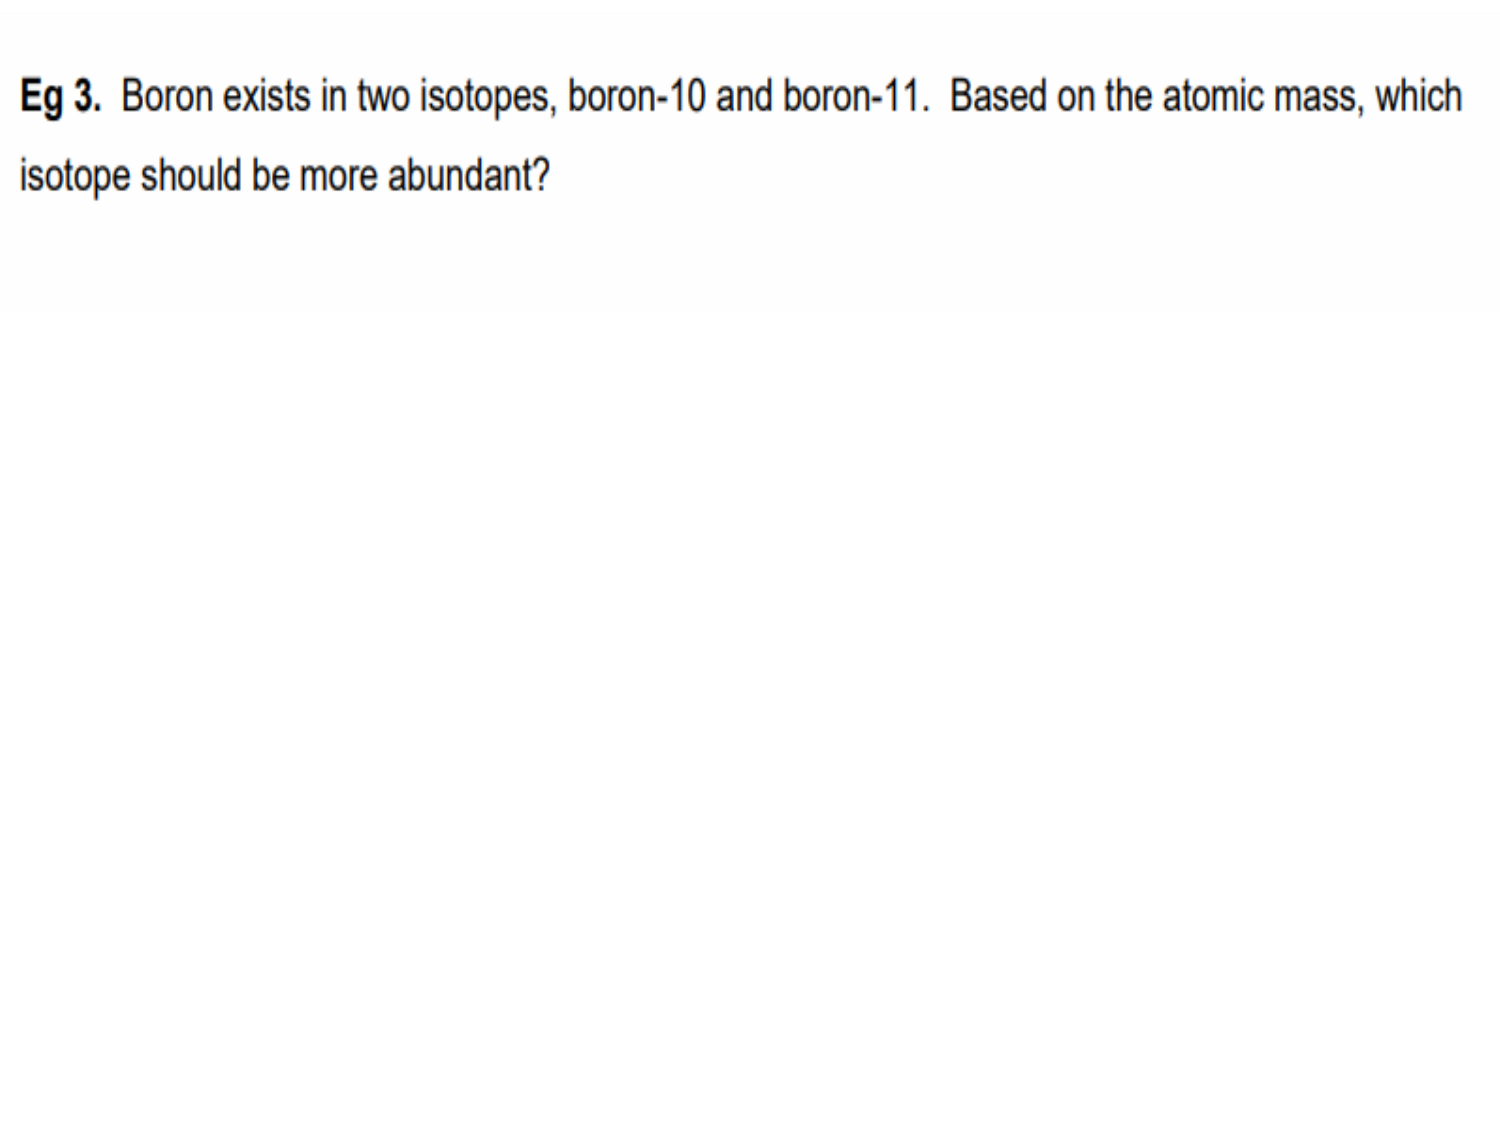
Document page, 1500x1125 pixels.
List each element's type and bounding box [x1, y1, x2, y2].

picture [0, 12, 1500, 313]
